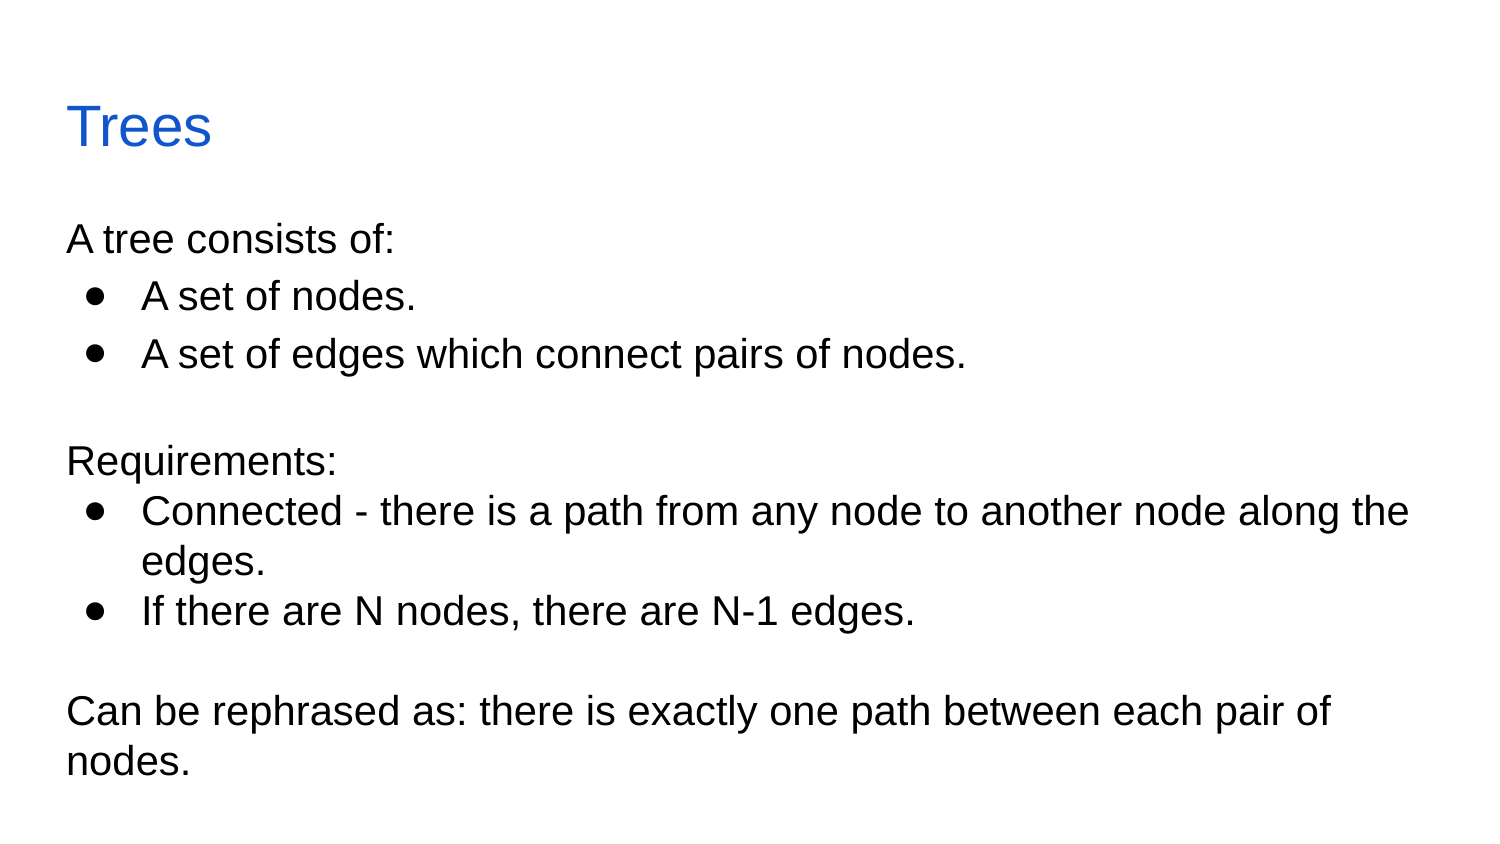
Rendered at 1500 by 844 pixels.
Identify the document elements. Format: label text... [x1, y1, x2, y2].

list A tree consists of: A set of nodes. A set of edges which connect pairs of nodes. Requirements: Connected - there is a path from any node to another node along the edges. If there are N nodes, there are N-1 edges. Can be rephrased as: there is exactly one path between each pair of nodes. [51, 189, 1449, 750]
title Trees [51, 72, 1449, 167]
